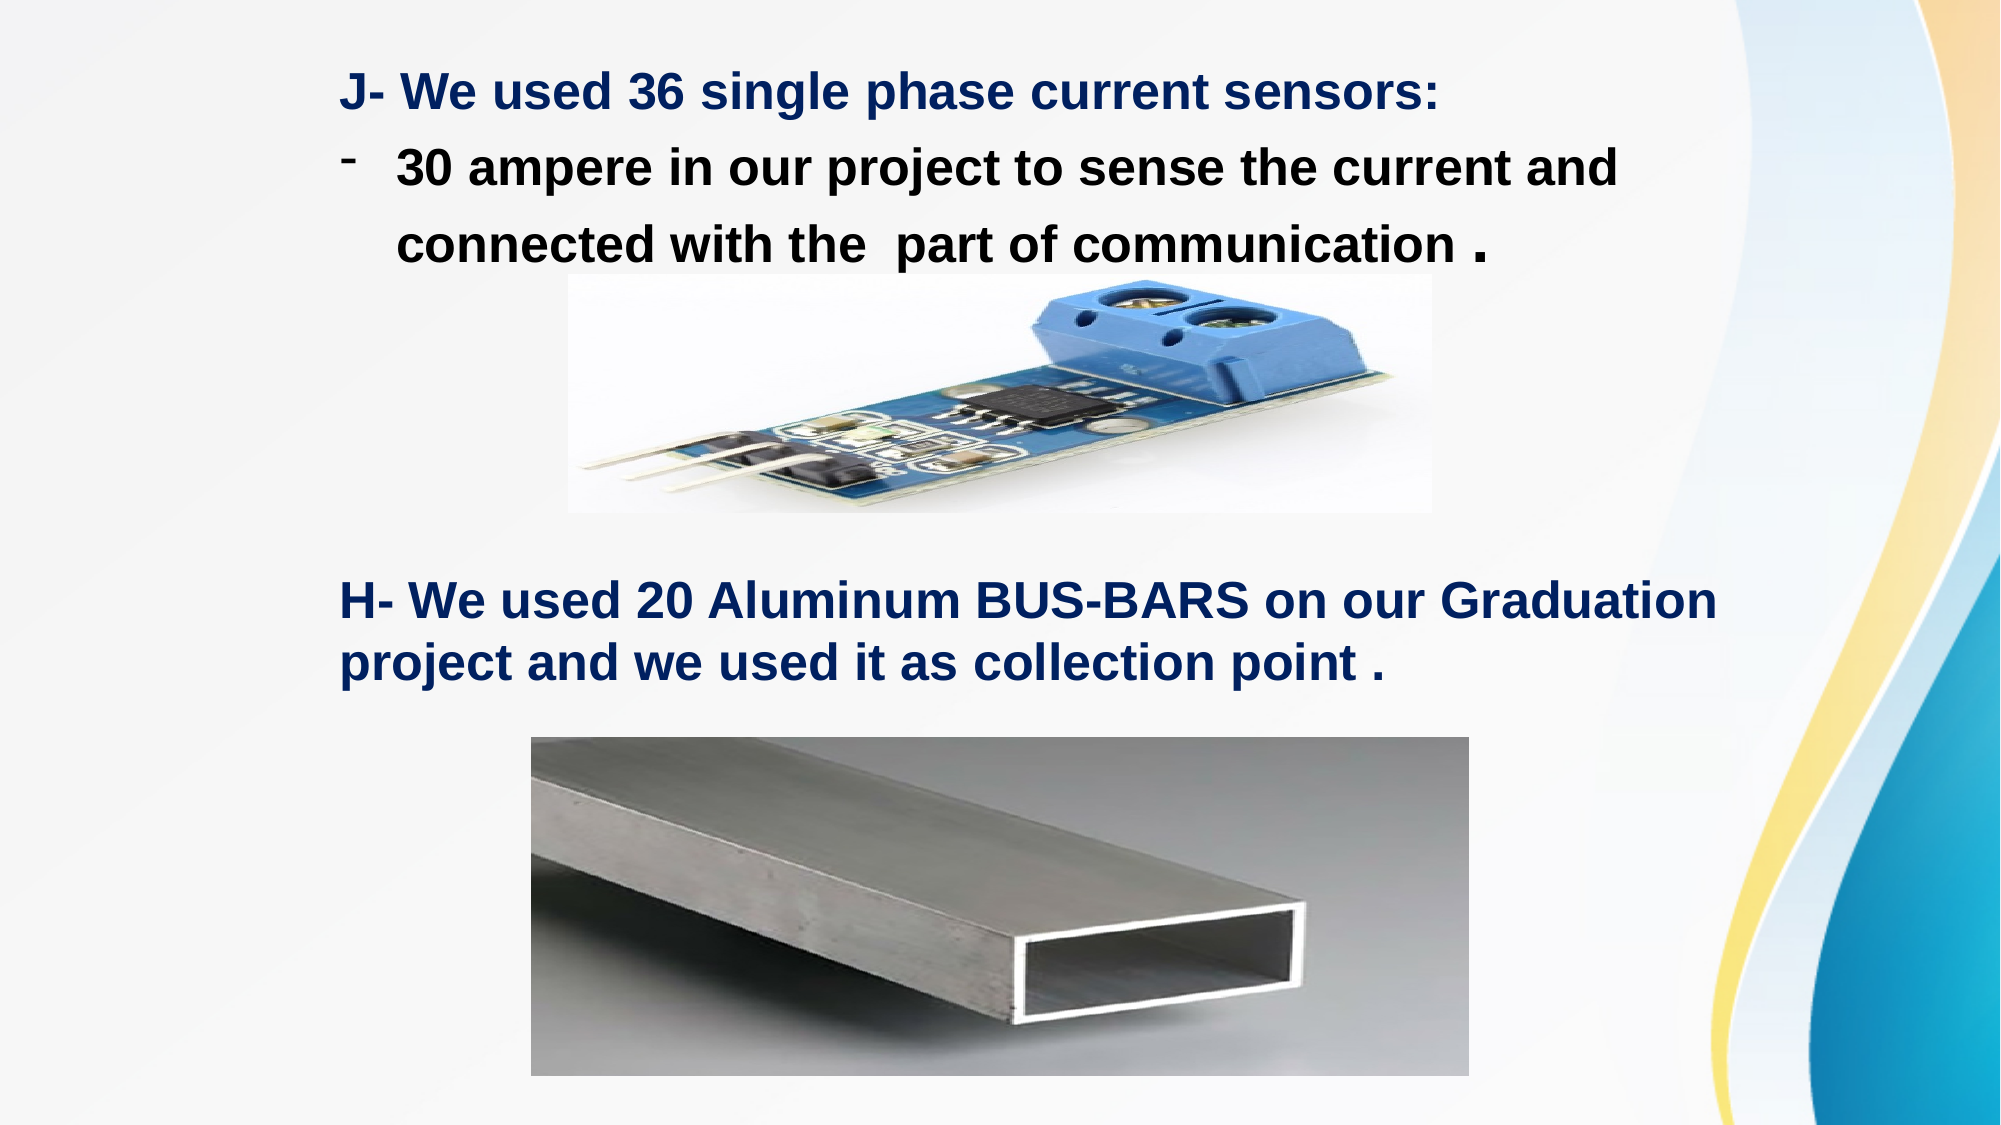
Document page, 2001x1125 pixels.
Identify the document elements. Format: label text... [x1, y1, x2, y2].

list J- We used 36 single phase current sensors: 30 ampere in our project to sense the current and connected with the part of communication . H- We used 20 Aluminum BUS-BARS on our Graduation project and we used it as collection point . [324, 49, 1738, 1038]
picture [0, 0, 2001, 1125]
